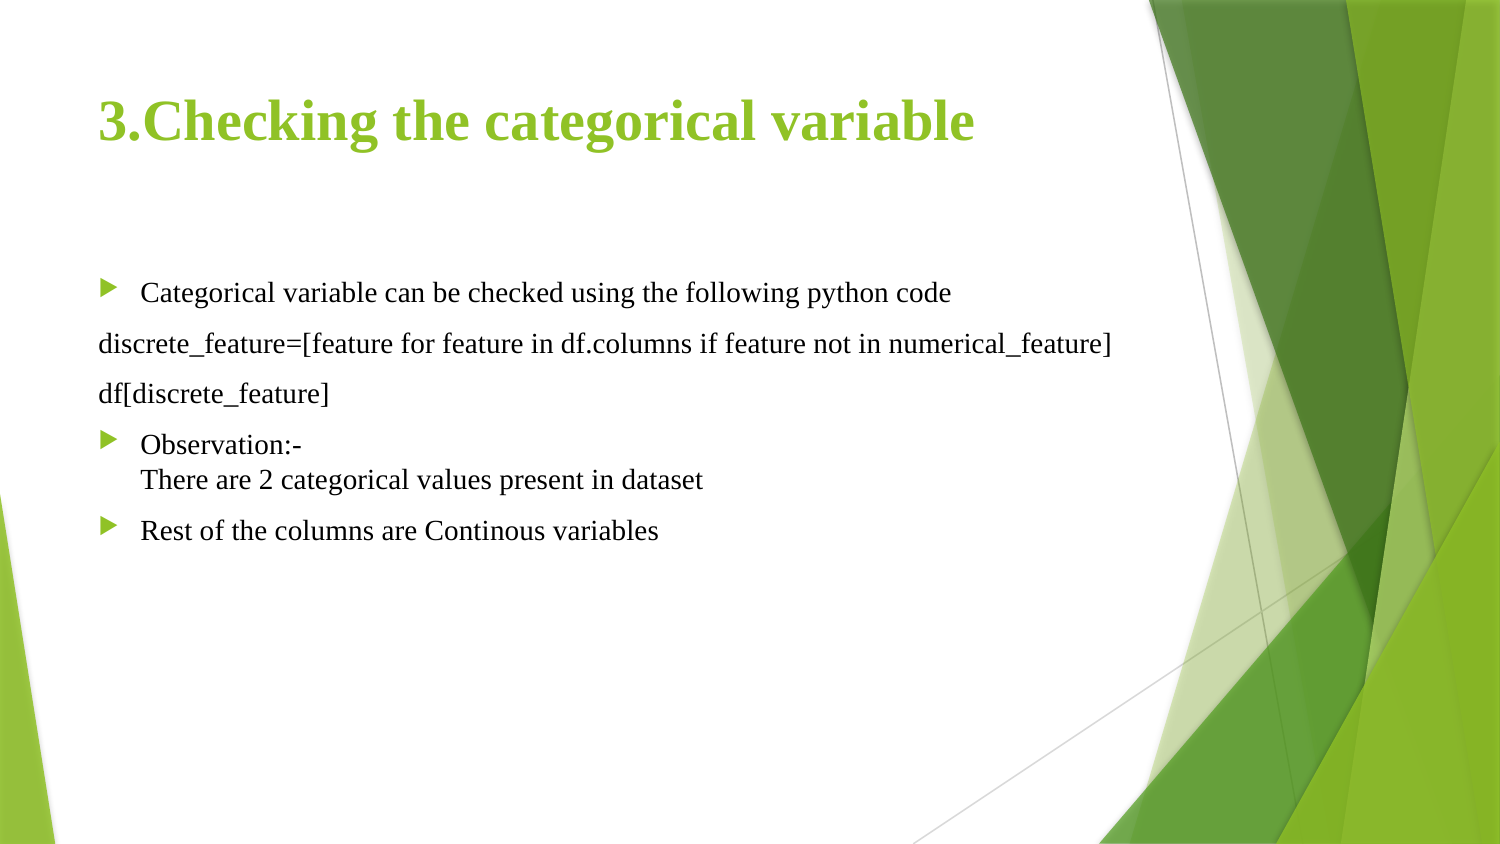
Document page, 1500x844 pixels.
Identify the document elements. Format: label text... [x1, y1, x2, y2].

title 3.Checking the categorical variable [83, 75, 1141, 238]
list Categorical variable can be checked using the following python code discrete_feature=[feature for feature in df.columns if feature not in numerical_feature] df[discrete_feature] Observation:- There are 2 categorical values present in dataset Rest of the columns are Continous variables [83, 265, 1141, 744]
